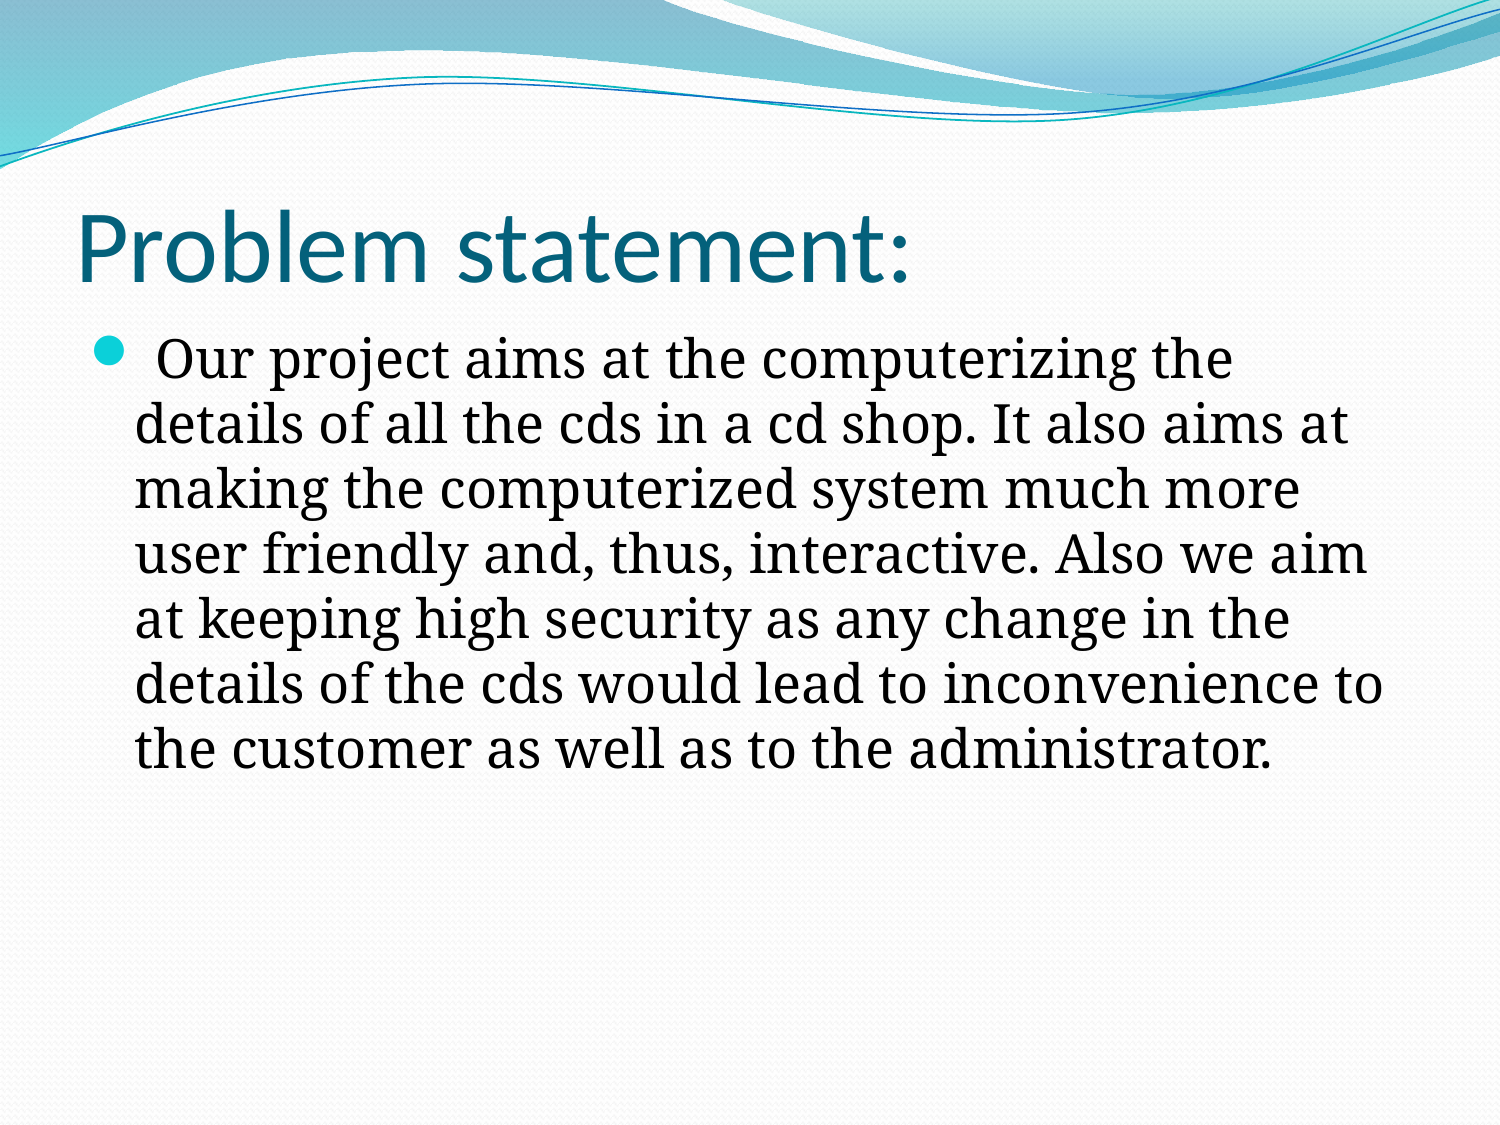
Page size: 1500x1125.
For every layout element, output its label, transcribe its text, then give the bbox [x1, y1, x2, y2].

title Problem statement: [75, 115, 1425, 303]
list Our project aims at the computerizing the details of all the cds in a cd shop. It also aims at making the computerized system much more user friendly and, thus, interactive. Also we aim at keeping high security as any change in the details of the cds would lead to inconvenience to the customer as well as to the administrator. [75, 317, 1425, 1038]
